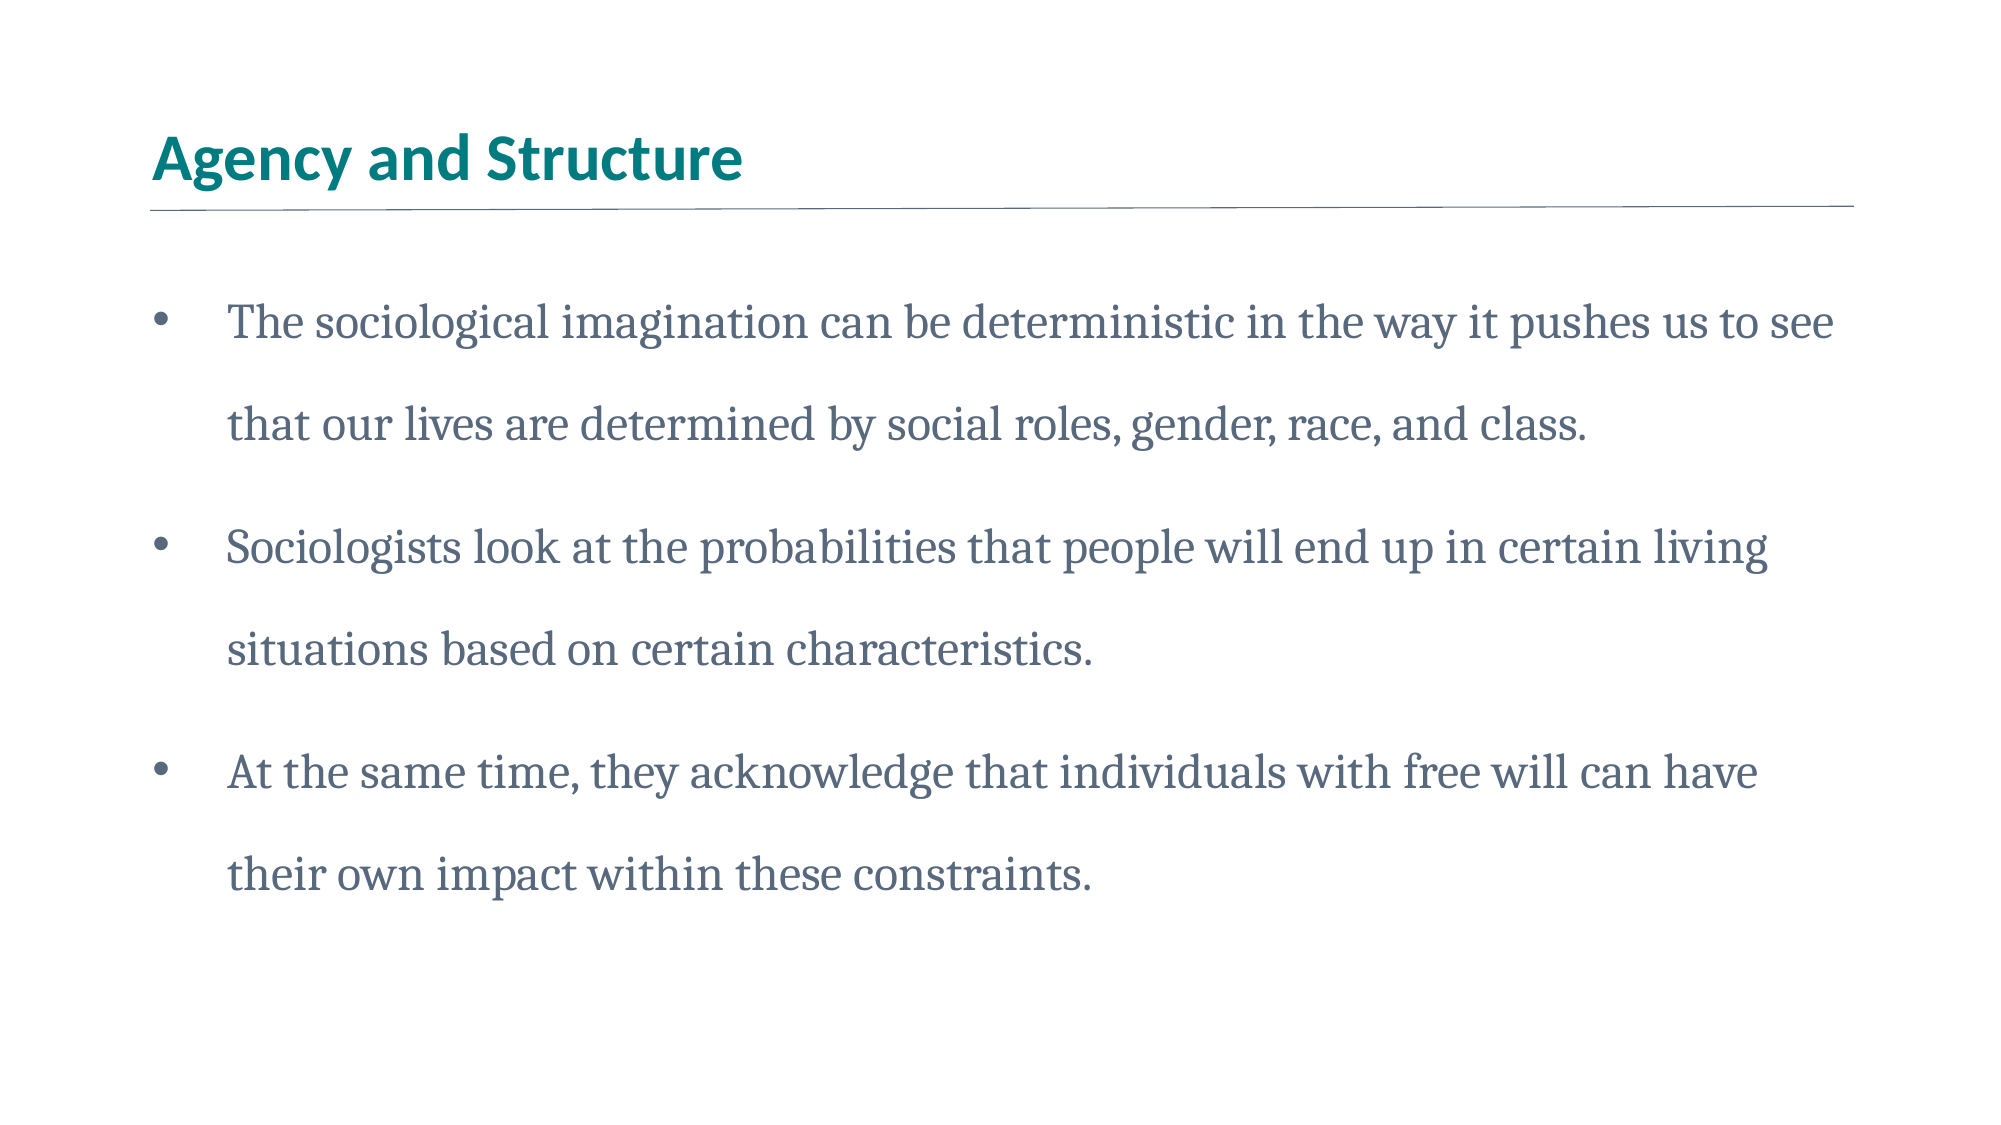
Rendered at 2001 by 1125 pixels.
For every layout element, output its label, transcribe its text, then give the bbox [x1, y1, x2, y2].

list The sociological imagination can be deterministic in the way it pushes us to see that our lives are determined by social roles, gender, race, and class. Sociologists look at the probabilities that people will end up in certain living situations based on certain characteristics. At the same time, they acknowledge that individuals with free will can have their own impact within these constraints. [137, 238, 1863, 1020]
title Agency and Structure [137, 107, 1863, 211]
